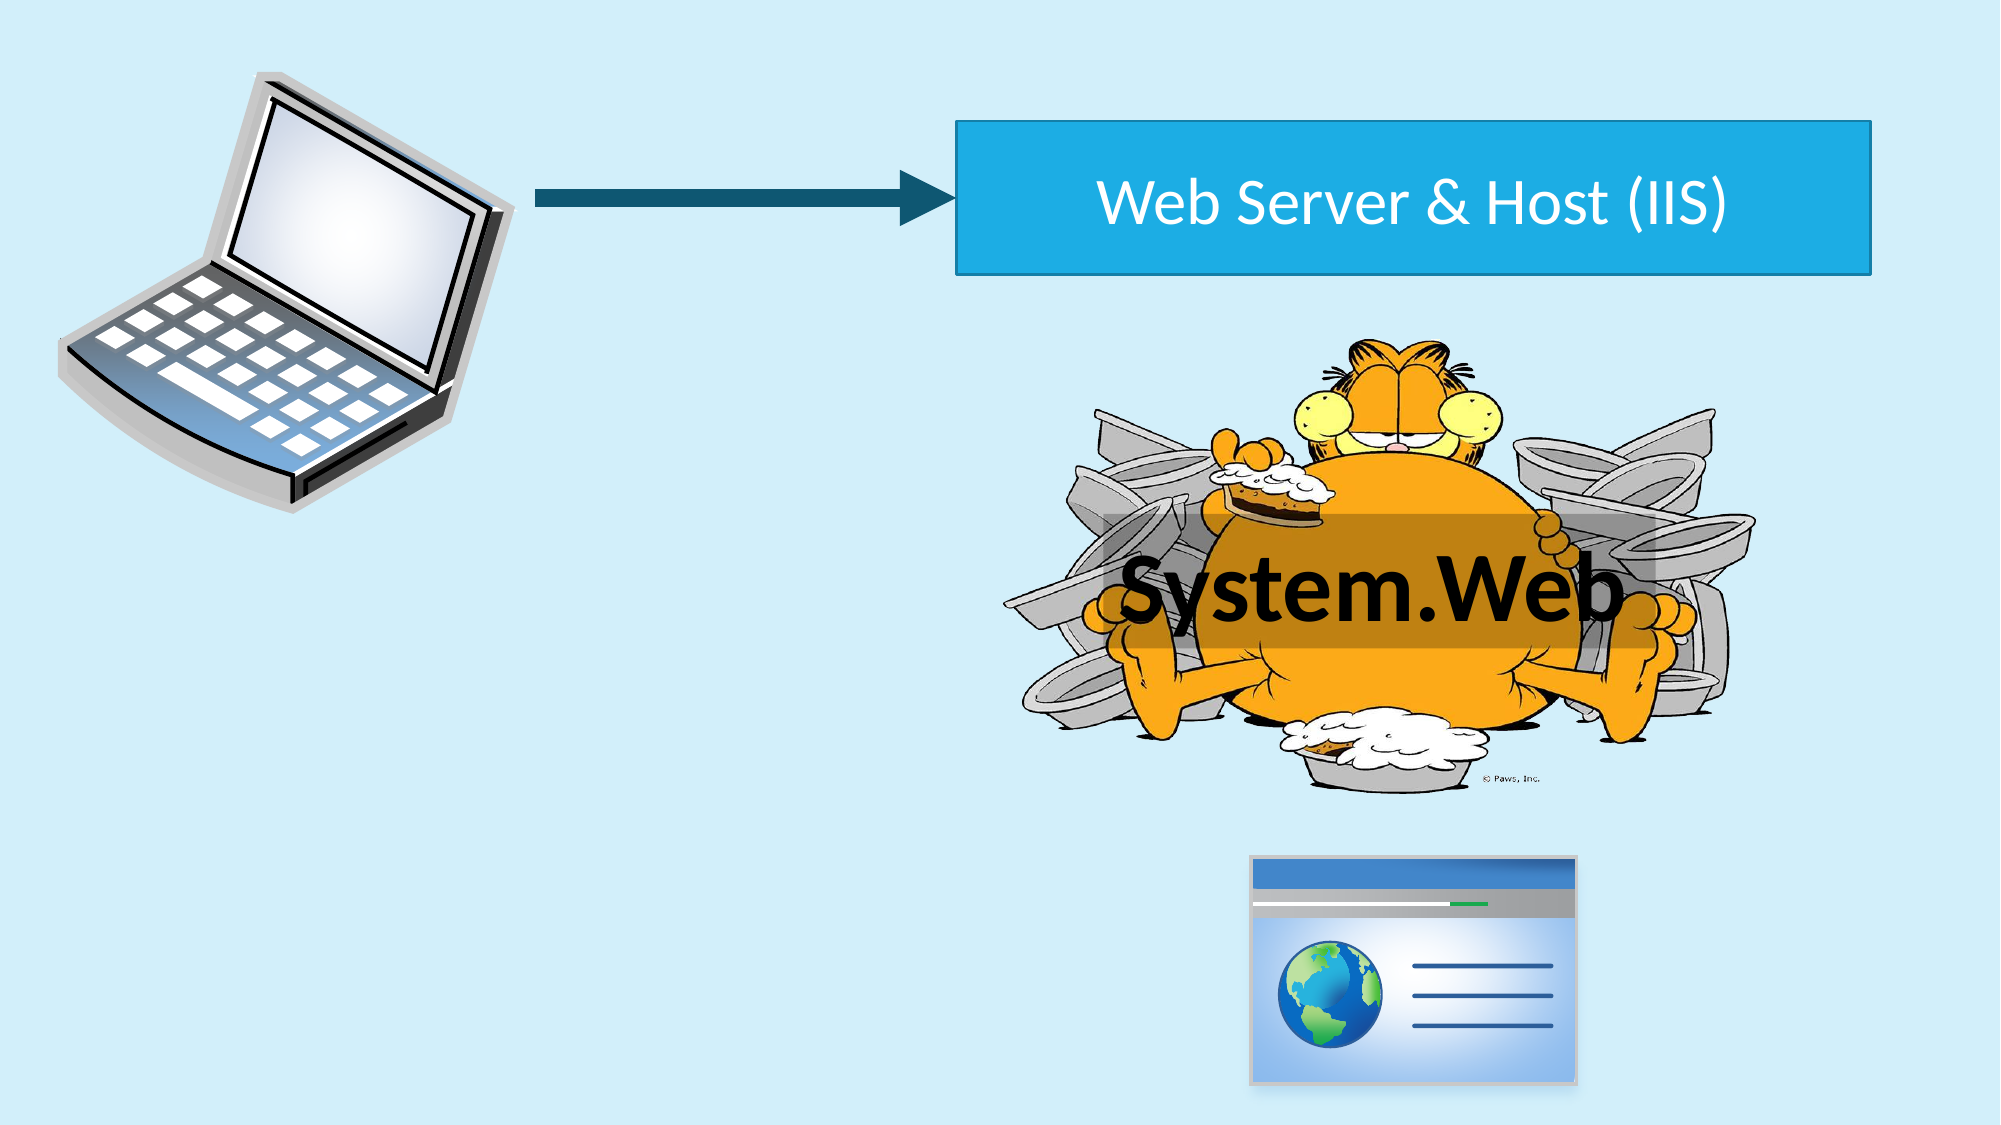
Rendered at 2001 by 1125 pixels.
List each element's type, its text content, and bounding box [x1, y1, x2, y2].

text_box Web Server & Host (IIS) [955, 120, 1872, 276]
picture [36, 60, 536, 542]
picture [1230, 845, 1596, 1110]
picture [1002, 339, 1757, 794]
